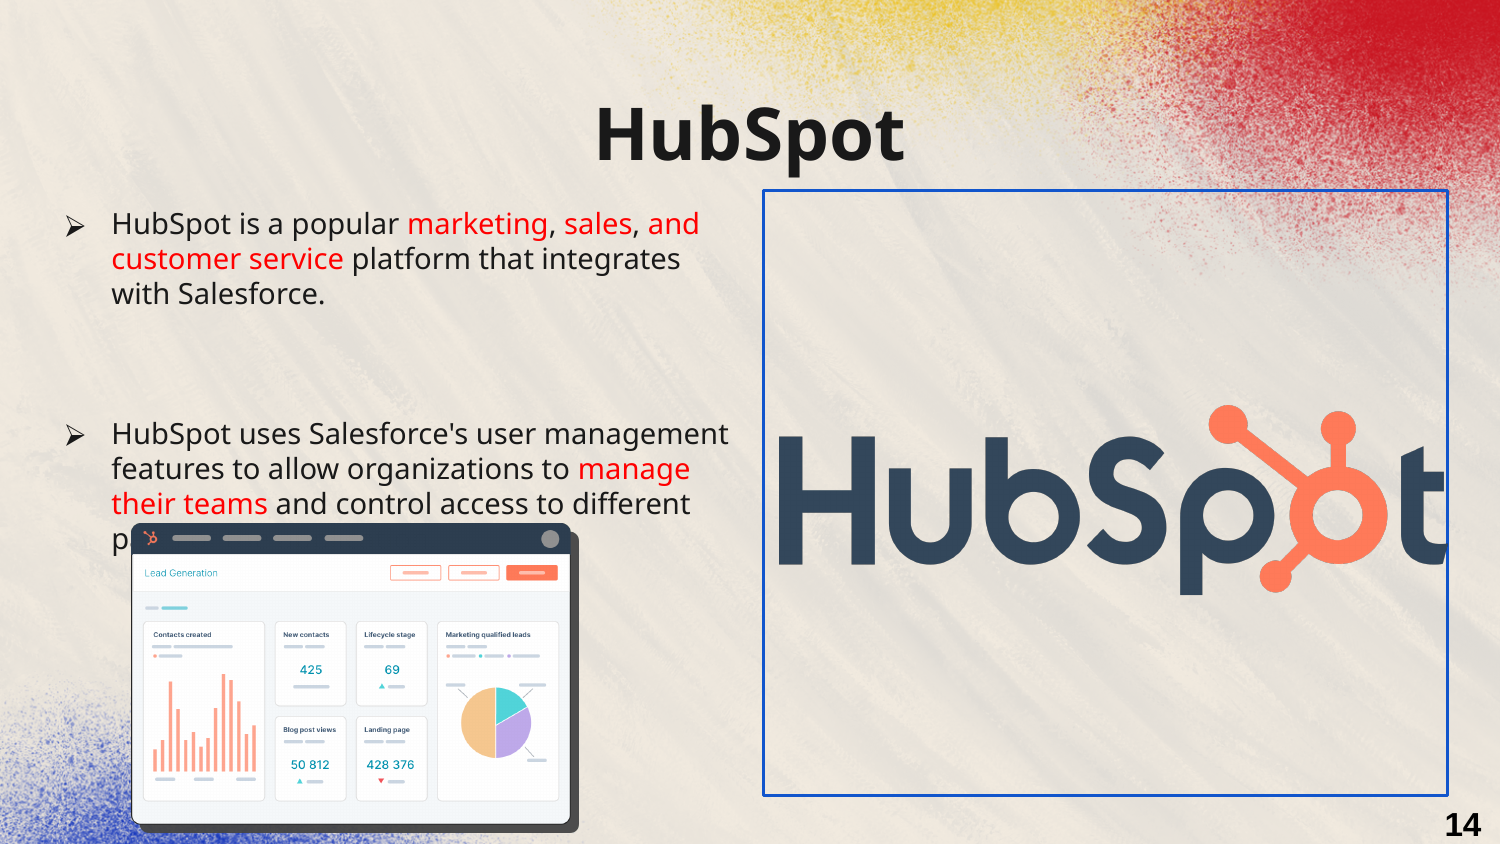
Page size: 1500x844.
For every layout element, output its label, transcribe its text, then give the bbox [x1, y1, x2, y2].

text_box 14 [1429, 795, 1500, 844]
list HubSpot is a popular marketing, sales, and customer service platform that integrates with Salesforce. HubSpot uses Salesforce's user management features to allow organizations to manage their teams and control access to different parts of the application. [49, 190, 751, 818]
text_box [763, 190, 1448, 796]
title HubSpot [118, 72, 1382, 211]
picture [0, 0, 1500, 844]
